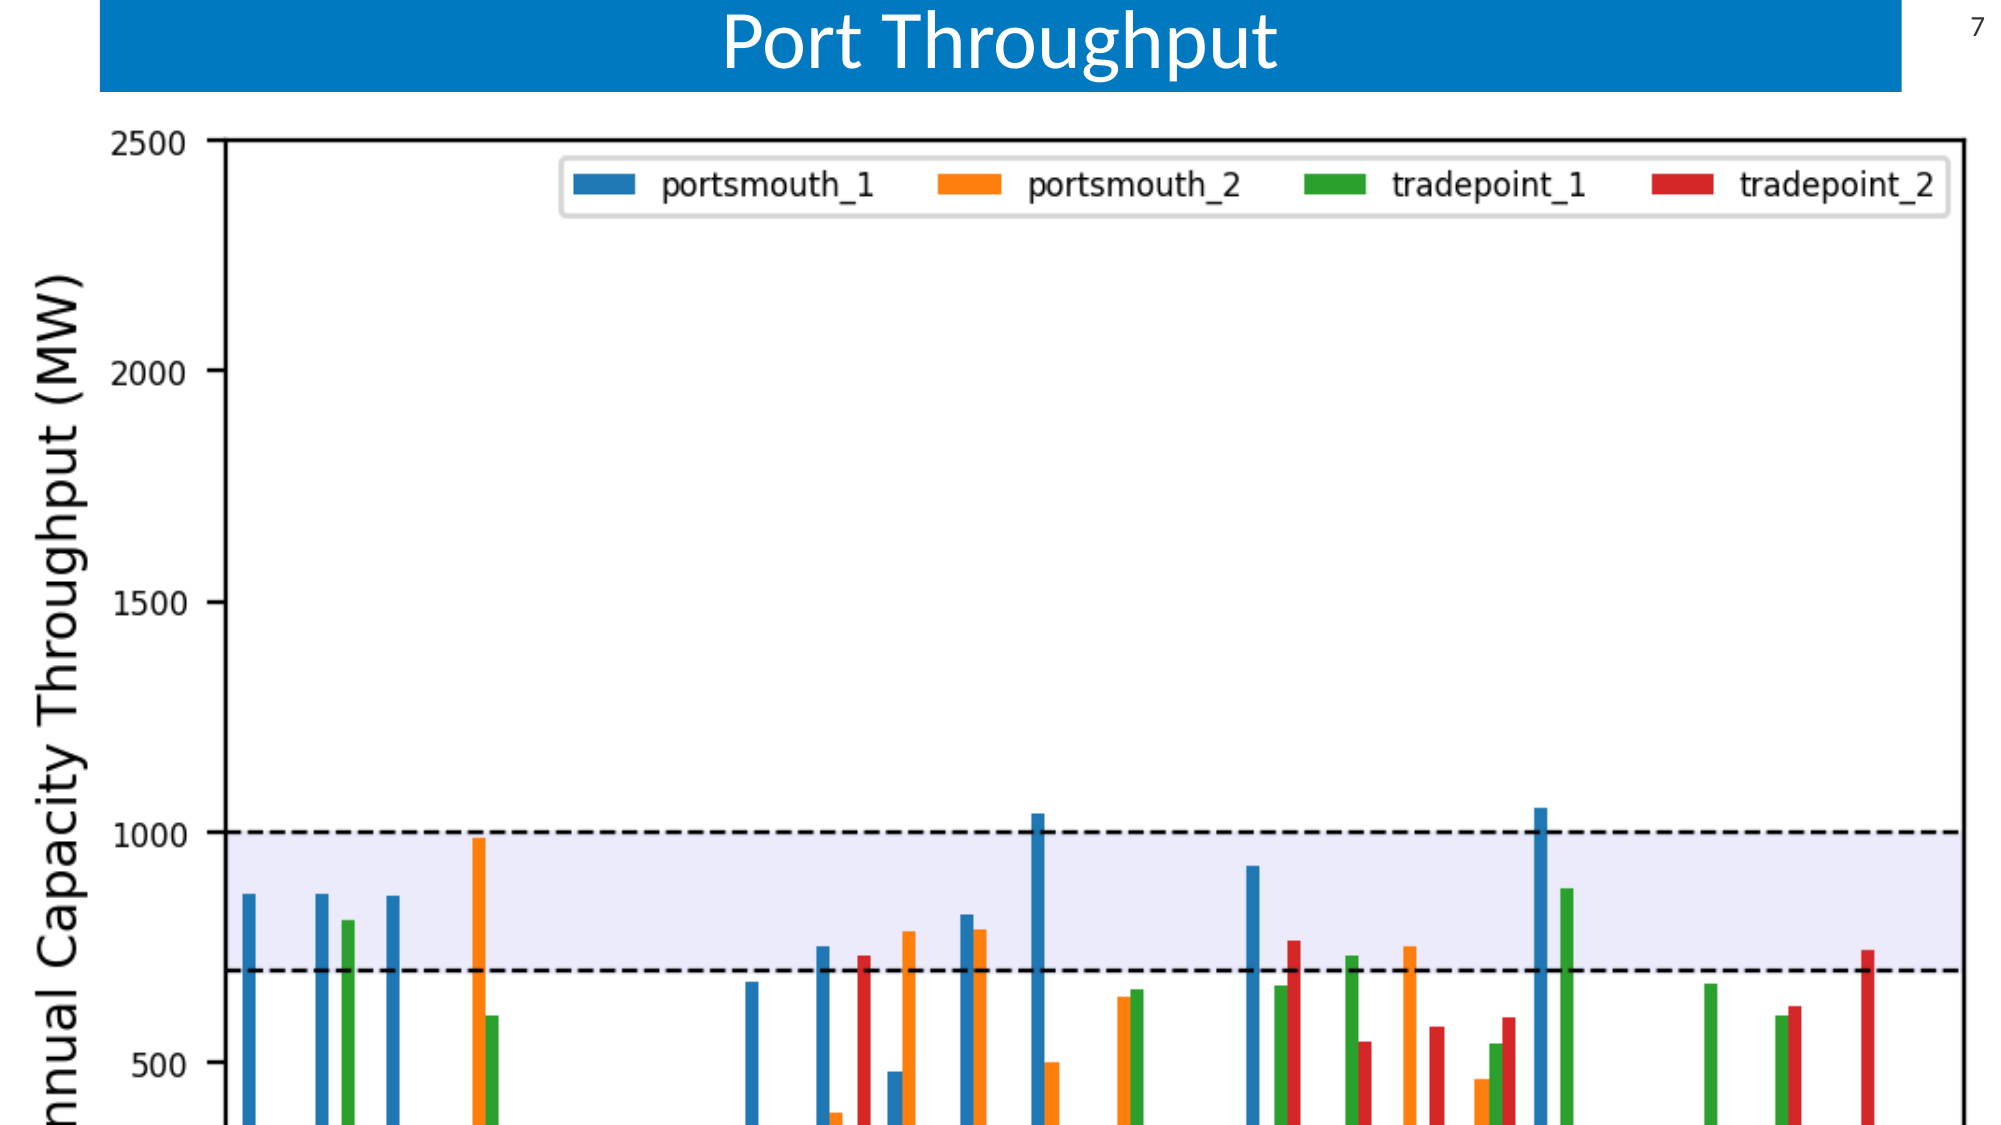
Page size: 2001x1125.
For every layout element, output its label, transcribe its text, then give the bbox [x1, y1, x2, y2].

picture [0, 92, 2000, 1125]
title Port Throughput [99, 0, 1902, 91]
